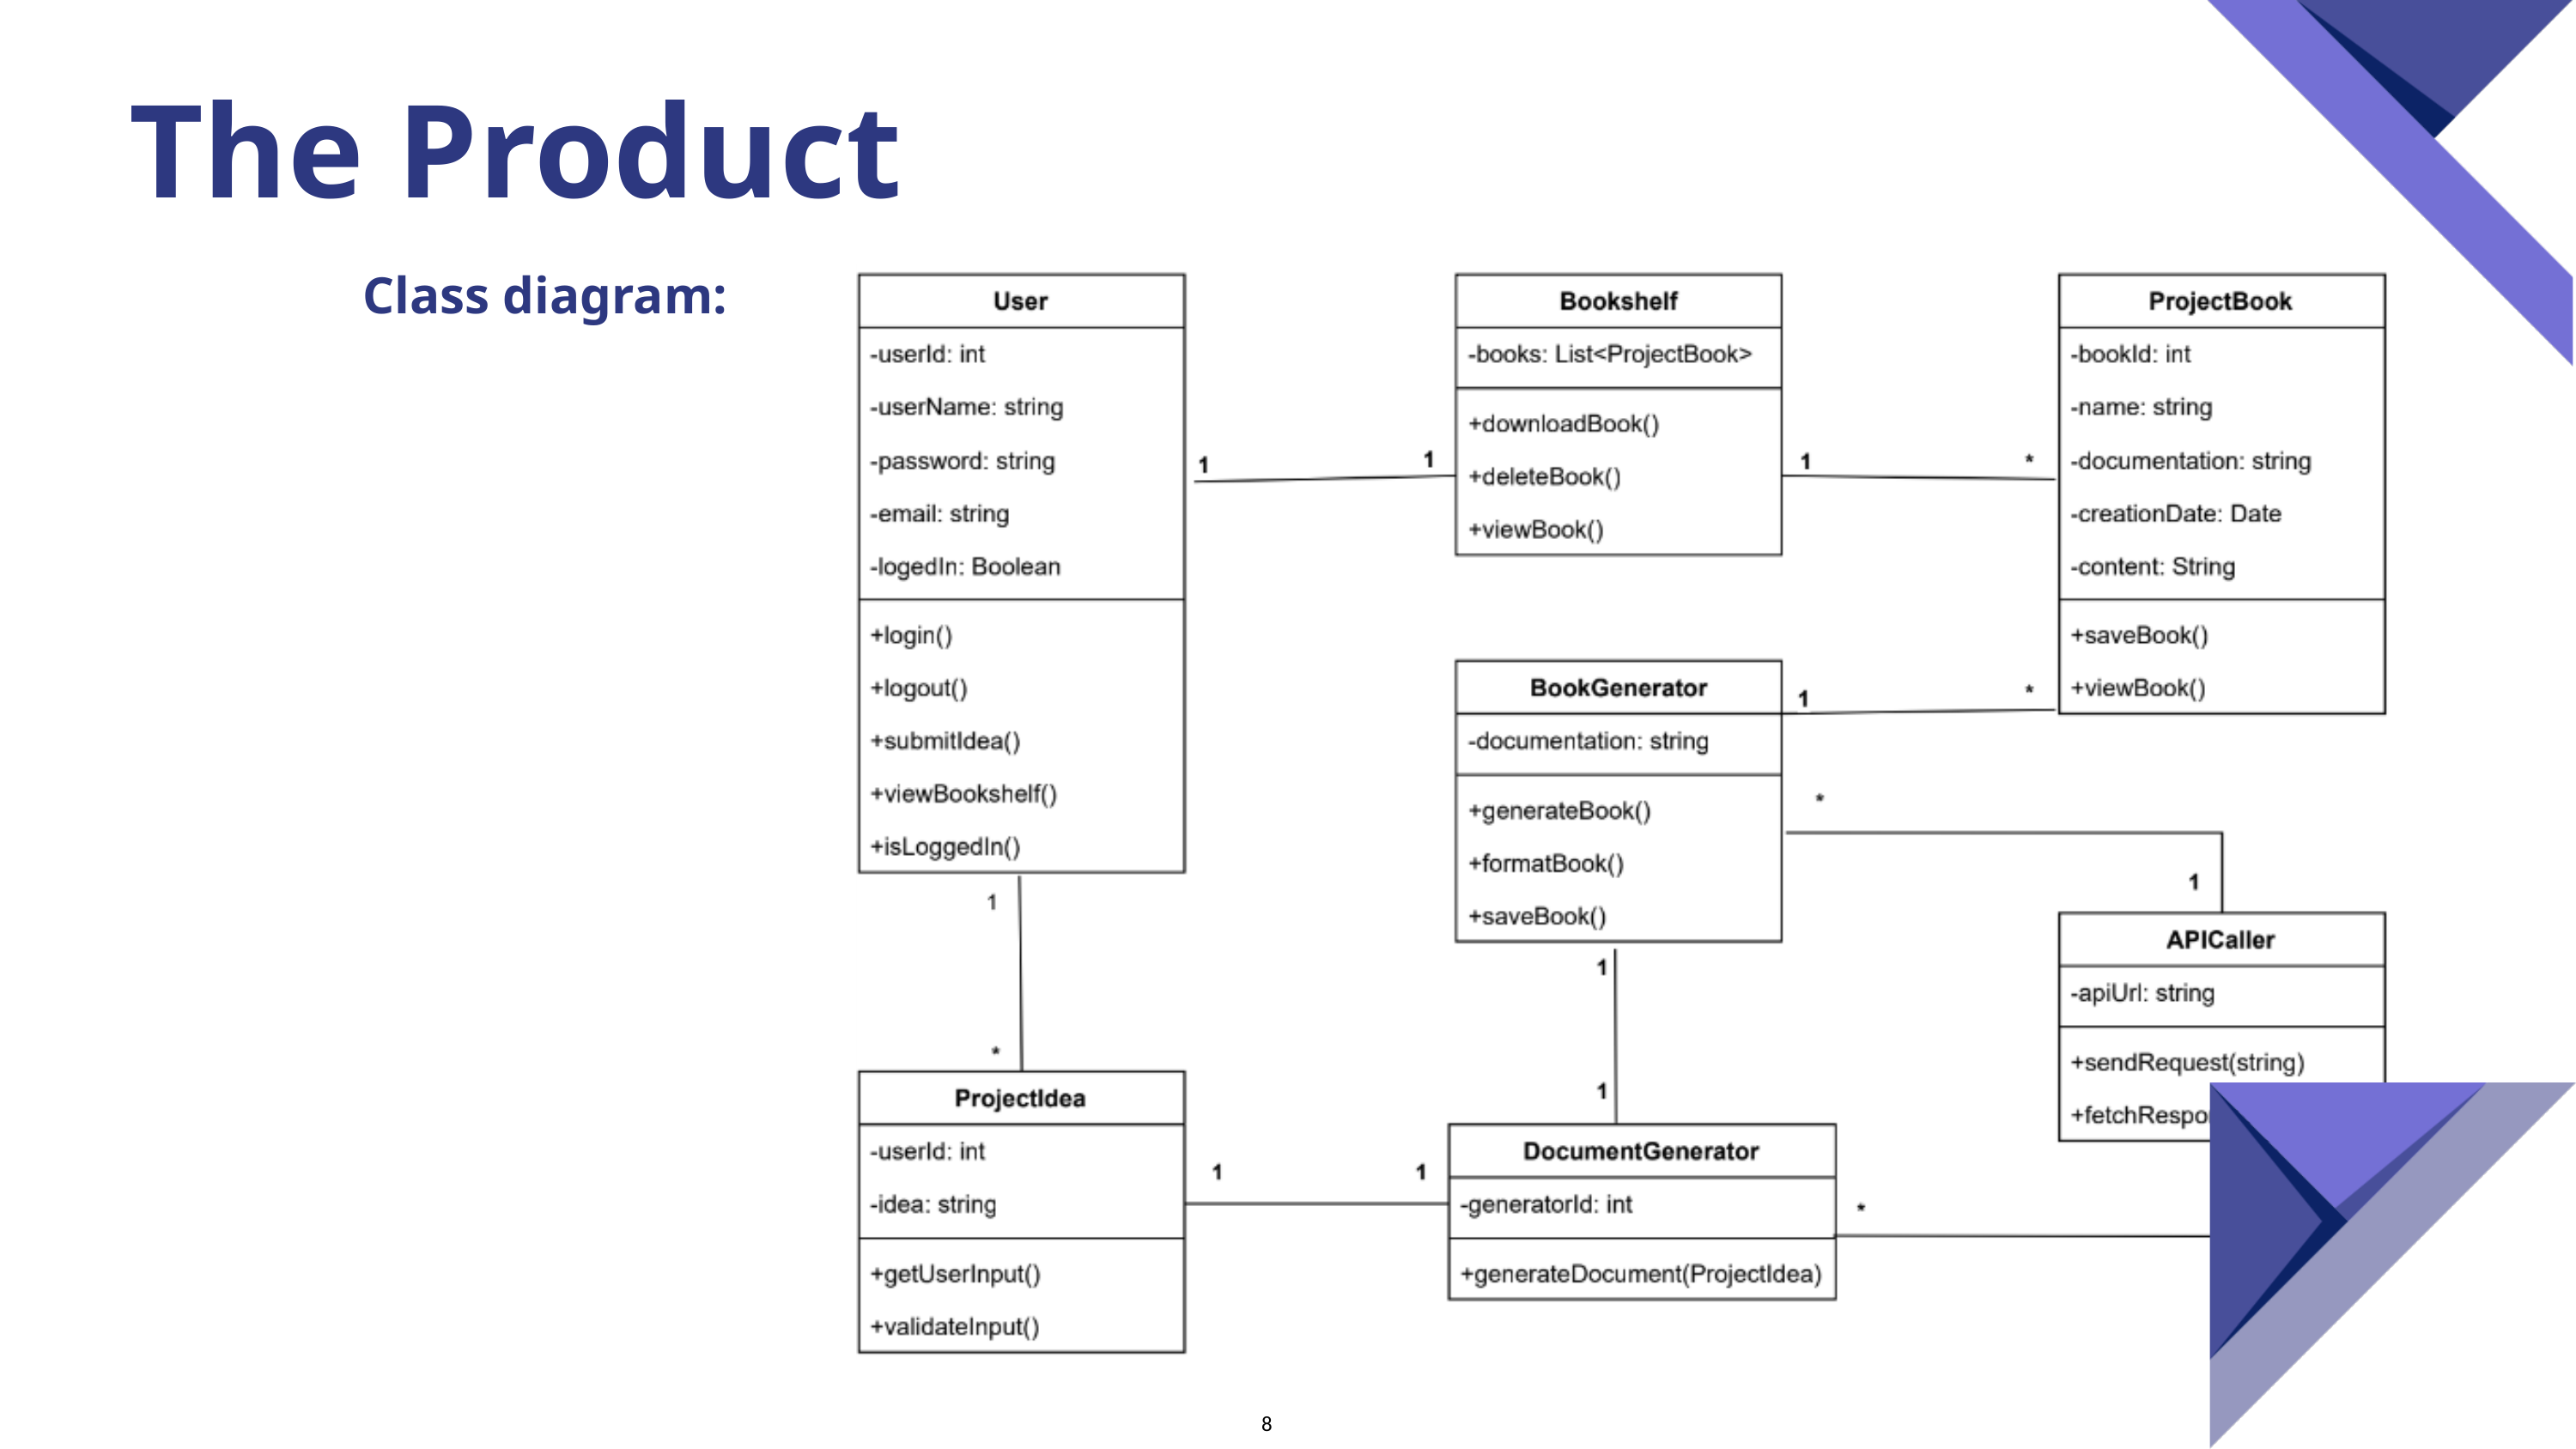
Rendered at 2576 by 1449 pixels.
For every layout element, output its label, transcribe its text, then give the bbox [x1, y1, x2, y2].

picture [854, 263, 2391, 1361]
text_box [2209, 1082, 2576, 1449]
slide_number 8 [1235, 1397, 1285, 1449]
text_box Class diagram: [363, 264, 792, 324]
text_box [2207, 0, 2573, 367]
text_box The Product [128, 43, 933, 224]
